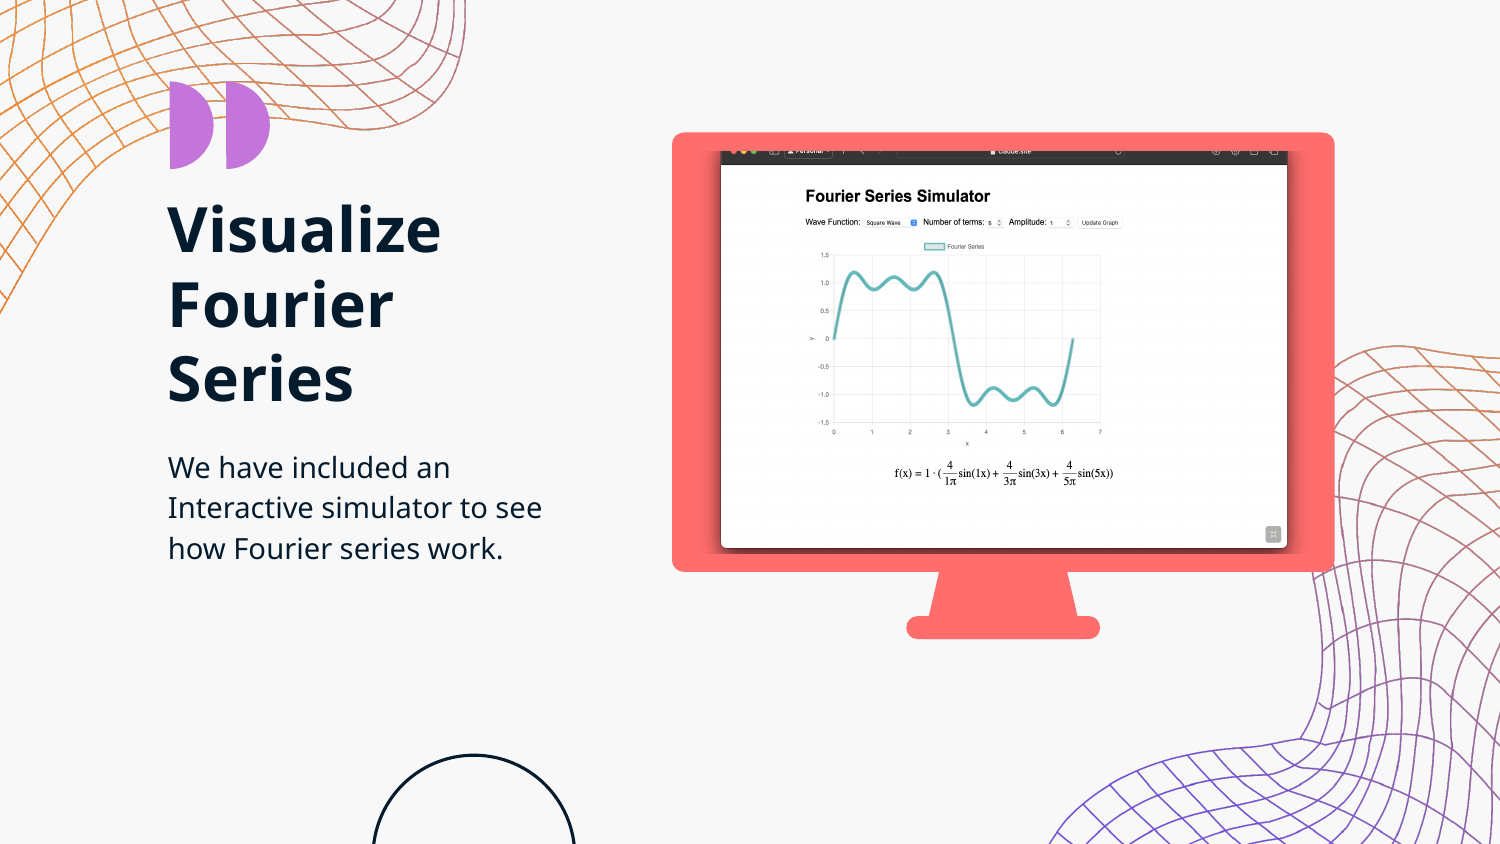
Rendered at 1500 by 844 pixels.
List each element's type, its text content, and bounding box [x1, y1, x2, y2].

subtitle We have included an Interactive simulator to see how Fourier series work. [153, 429, 601, 614]
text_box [671, 132, 1335, 640]
picture [693, 150, 1315, 554]
picture [1020, 309, 1500, 844]
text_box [153, 52, 242, 198]
picture [0, 0, 518, 325]
title Visualize Fourier Series [153, 255, 601, 429]
